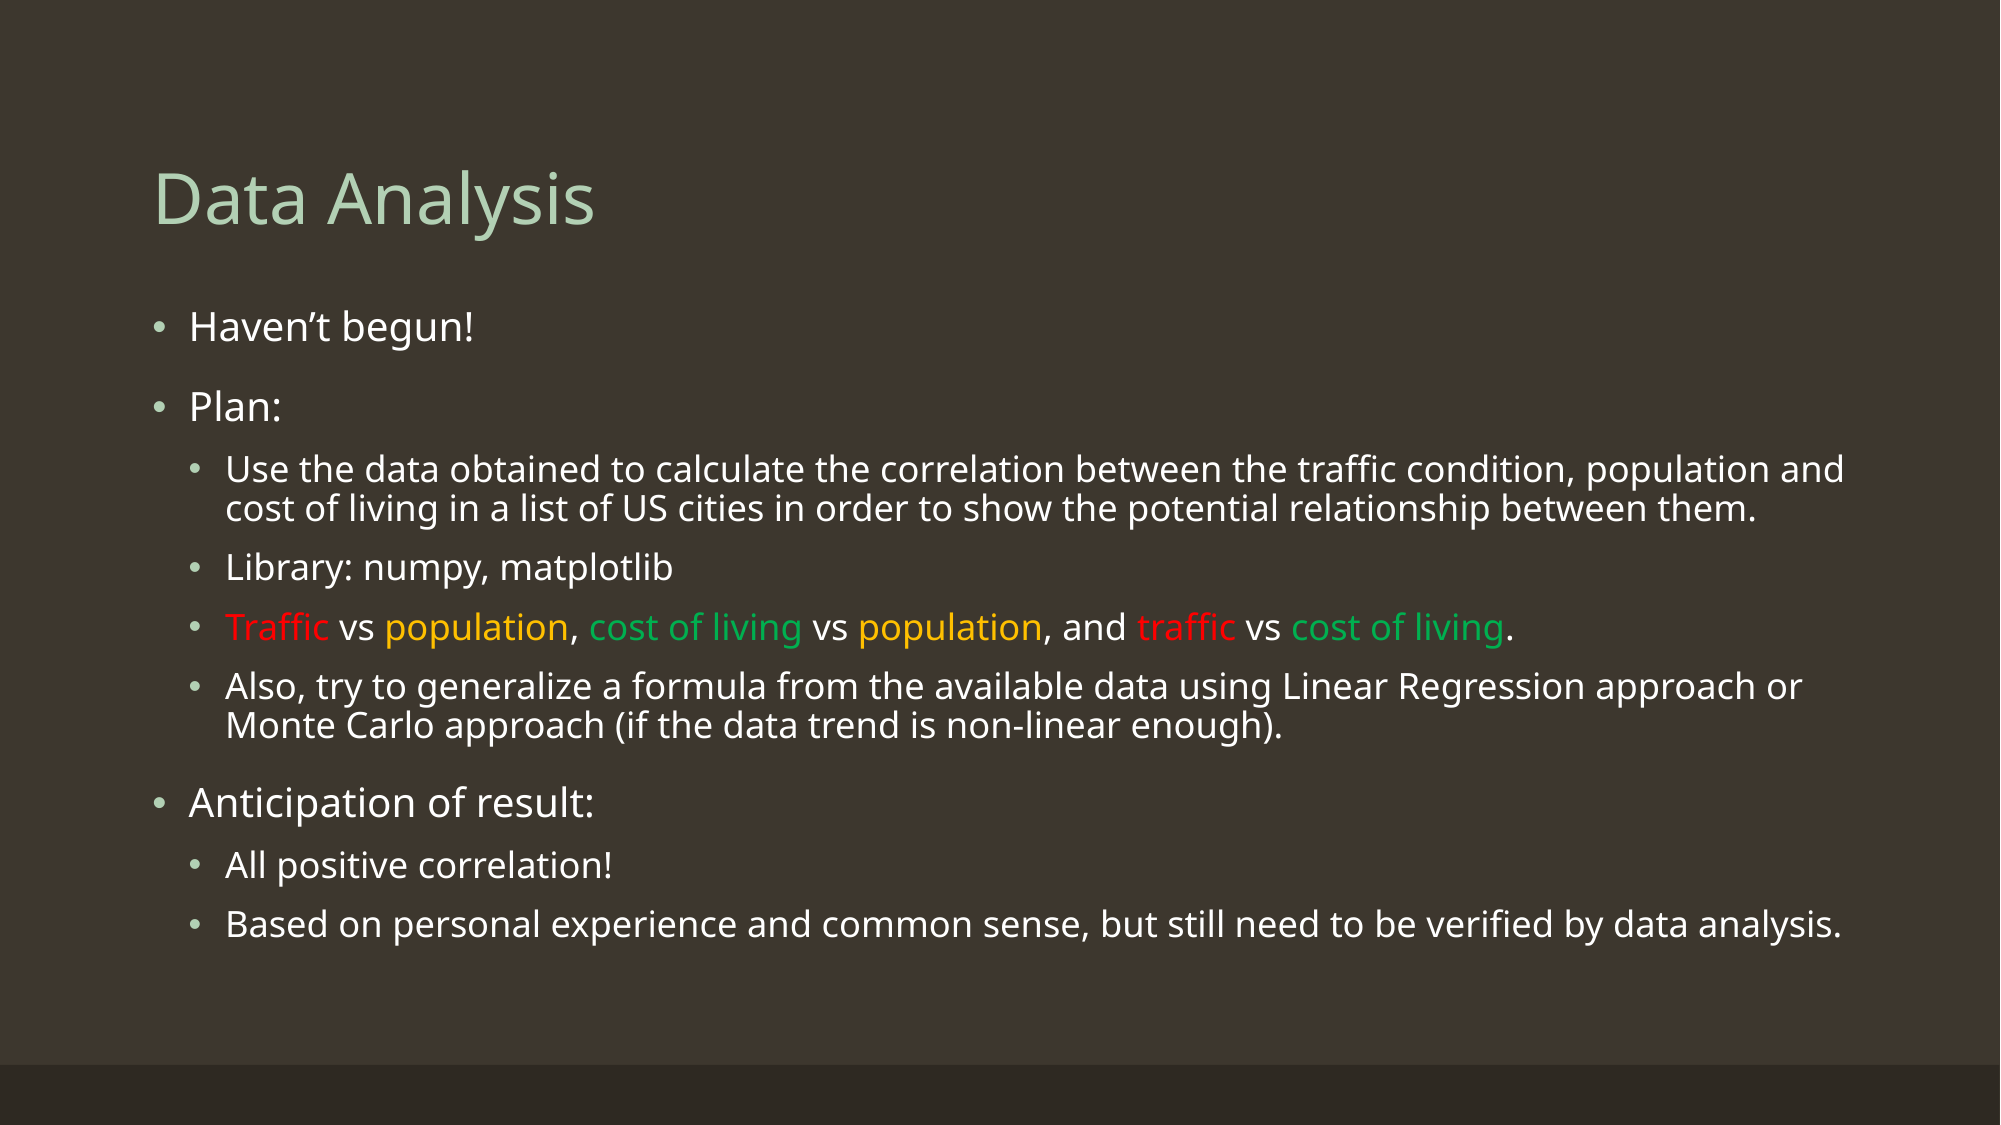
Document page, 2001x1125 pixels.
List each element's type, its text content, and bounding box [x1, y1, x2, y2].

list Haven’t begun! Plan: Use the data obtained to calculate the correlation between the traffic condition, population and cost of living in a list of US cities in order to show the potential relationship between them. Library: numpy, matplotlib Traffic vs population, cost of living vs population, and traffic vs cost of living. Also, try to generalize a formula from the available data using Linear Regression approach or Monte Carlo approach (if the data trend is non-linear enough). Anticipation of result: All positive correlation! Based on personal experience and common sense, but still need to be verified by data analysis. [137, 299, 1863, 1014]
title Data Analysis [137, 59, 1863, 248]
